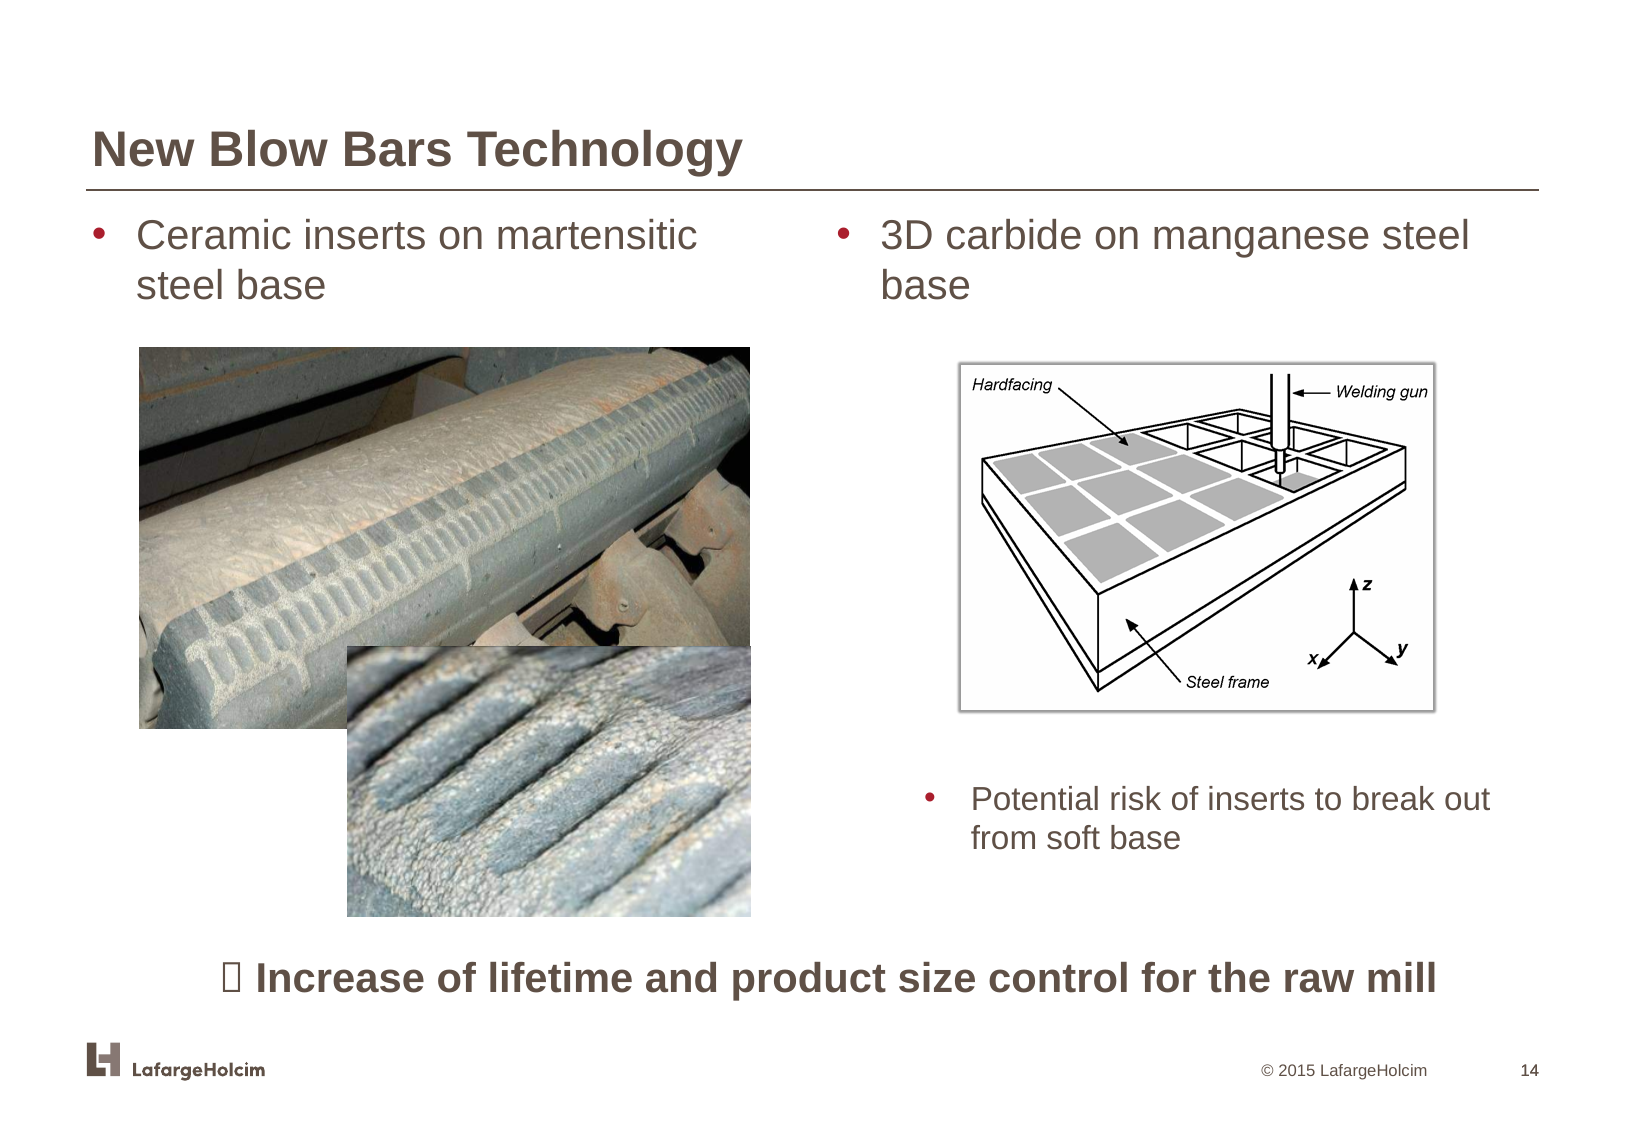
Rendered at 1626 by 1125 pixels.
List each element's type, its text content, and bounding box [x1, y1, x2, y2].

picture [138, 346, 752, 917]
text_box  Increase of lifetime and product size control for the raw mill [204, 942, 1453, 1008]
text_box New Blow Bars Technology [91, 49, 1532, 180]
text_box 14 [1467, 1052, 1539, 1080]
picture [953, 358, 1440, 718]
text_box 3D carbide on manganese steel base Potential risk of inserts to break out from soft base [836, 208, 1533, 1047]
text_box Ceramic inserts on martensitic steel base [91, 208, 789, 1047]
